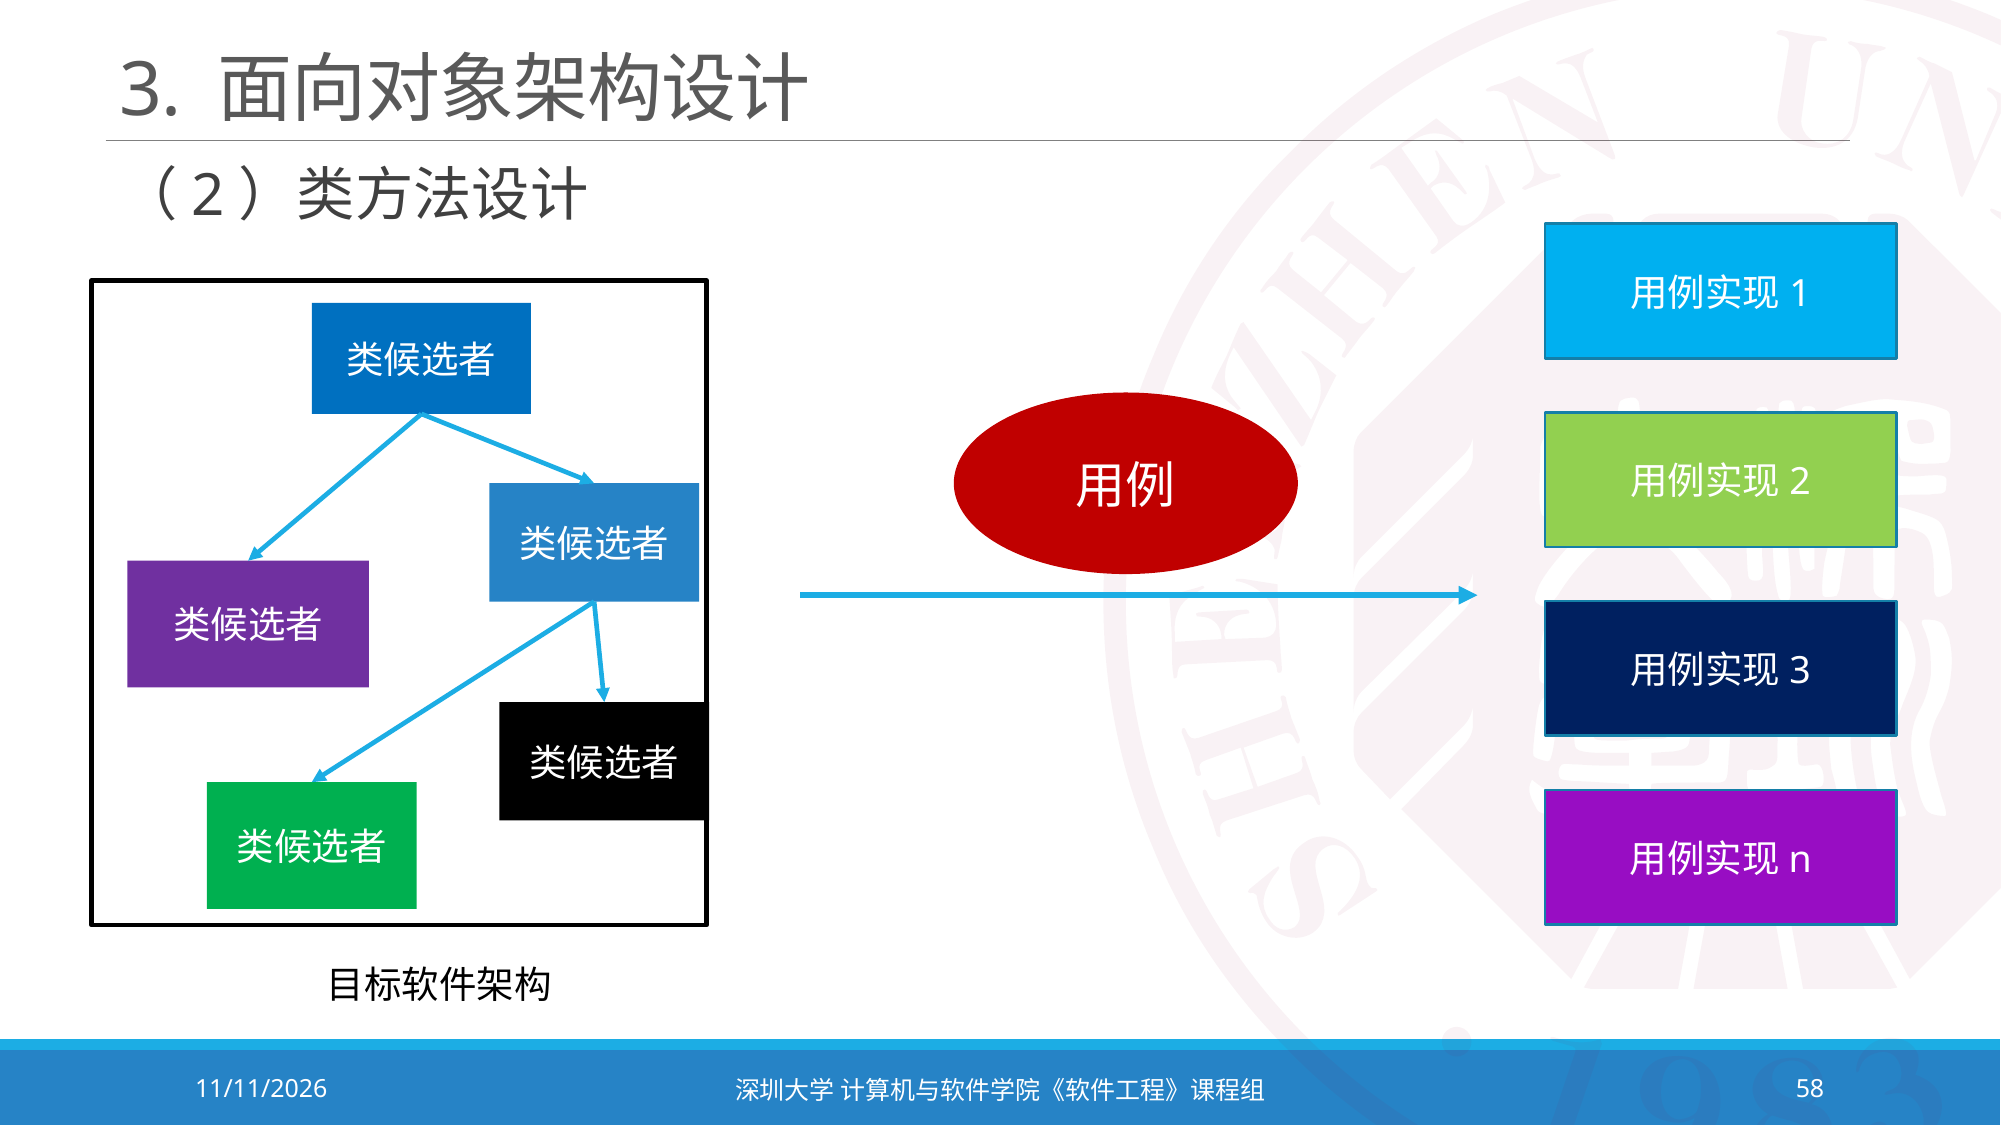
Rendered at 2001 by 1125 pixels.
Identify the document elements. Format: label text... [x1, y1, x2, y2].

slide_number 58 [1624, 1059, 1840, 1120]
text_box 类候选者 [126, 559, 370, 689]
text_box 用例实现3 [1544, 600, 1898, 737]
list （2）类方法设计 [104, 158, 1878, 1008]
text_box [90, 279, 708, 926]
text_box 目标软件架构 [312, 953, 580, 1014]
text_box 用例实现n [1544, 789, 1898, 926]
title 3. 面向对象架构设计 [104, 0, 1856, 139]
text_box 类候选者 [498, 701, 710, 822]
text_box 类候选者 [206, 781, 418, 910]
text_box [593, 601, 605, 703]
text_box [247, 413, 422, 562]
footer 深圳大学 计算机与软件学院《软件工程》课程组 [604, 1059, 1396, 1120]
text_box 用例实现1 [1544, 222, 1898, 360]
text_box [420, 413, 595, 484]
text_box 类候选者 [311, 301, 532, 410]
text_box 用例 [952, 391, 1300, 576]
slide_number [180, 1059, 586, 1120]
text_box 用例实现2 [1544, 411, 1898, 548]
text_box 类候选者 [488, 482, 700, 603]
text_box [311, 601, 595, 783]
